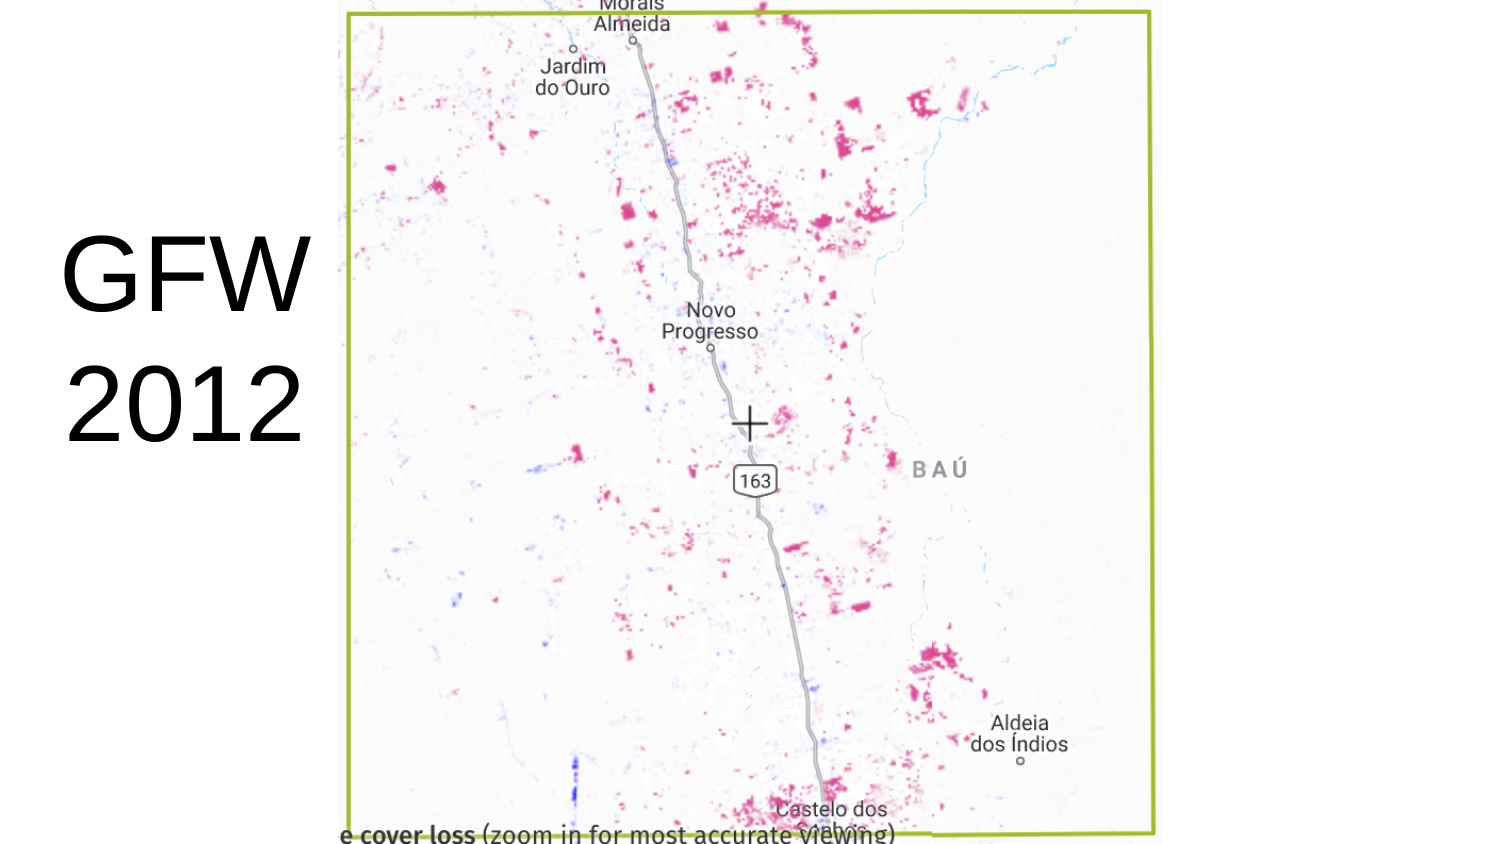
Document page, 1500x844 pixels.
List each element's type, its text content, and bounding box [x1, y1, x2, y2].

title GFW 2012 [0, 141, 333, 479]
picture [338, 0, 1162, 844]
